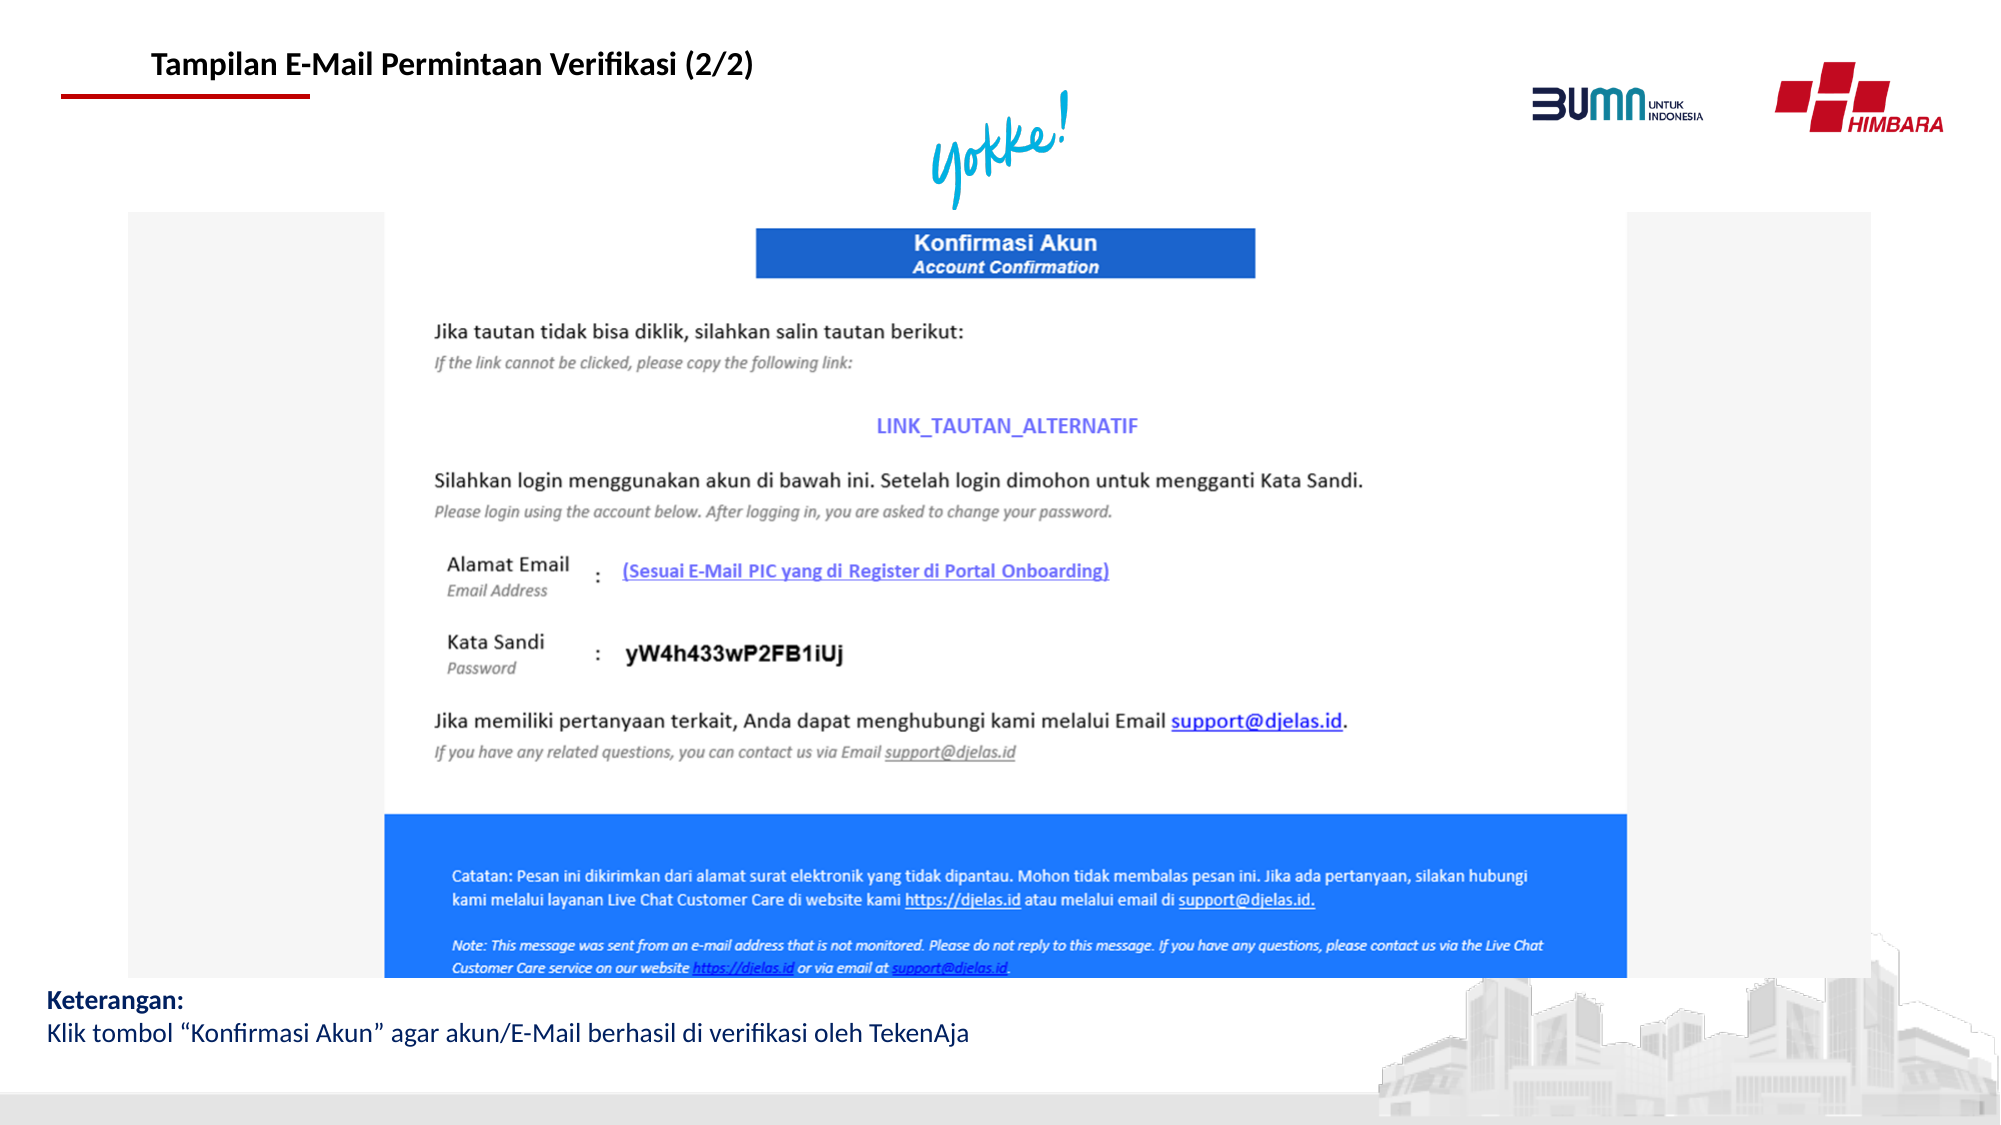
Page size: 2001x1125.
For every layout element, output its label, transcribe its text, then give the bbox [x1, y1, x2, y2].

title Tampilan E-Mail Permintaan Verifikasi (2/2) [136, 38, 1632, 91]
picture [1767, 50, 1950, 143]
picture [932, 89, 1068, 210]
picture [932, 156, 955, 210]
picture [1526, 57, 1709, 150]
text_box Keterangan: Klik tombol “Konfirmasi Akun” agar akun/E-Mail berhasil di verifikasi oleh TekenAja [32, 974, 2000, 1056]
picture [0, 212, 2000, 1125]
